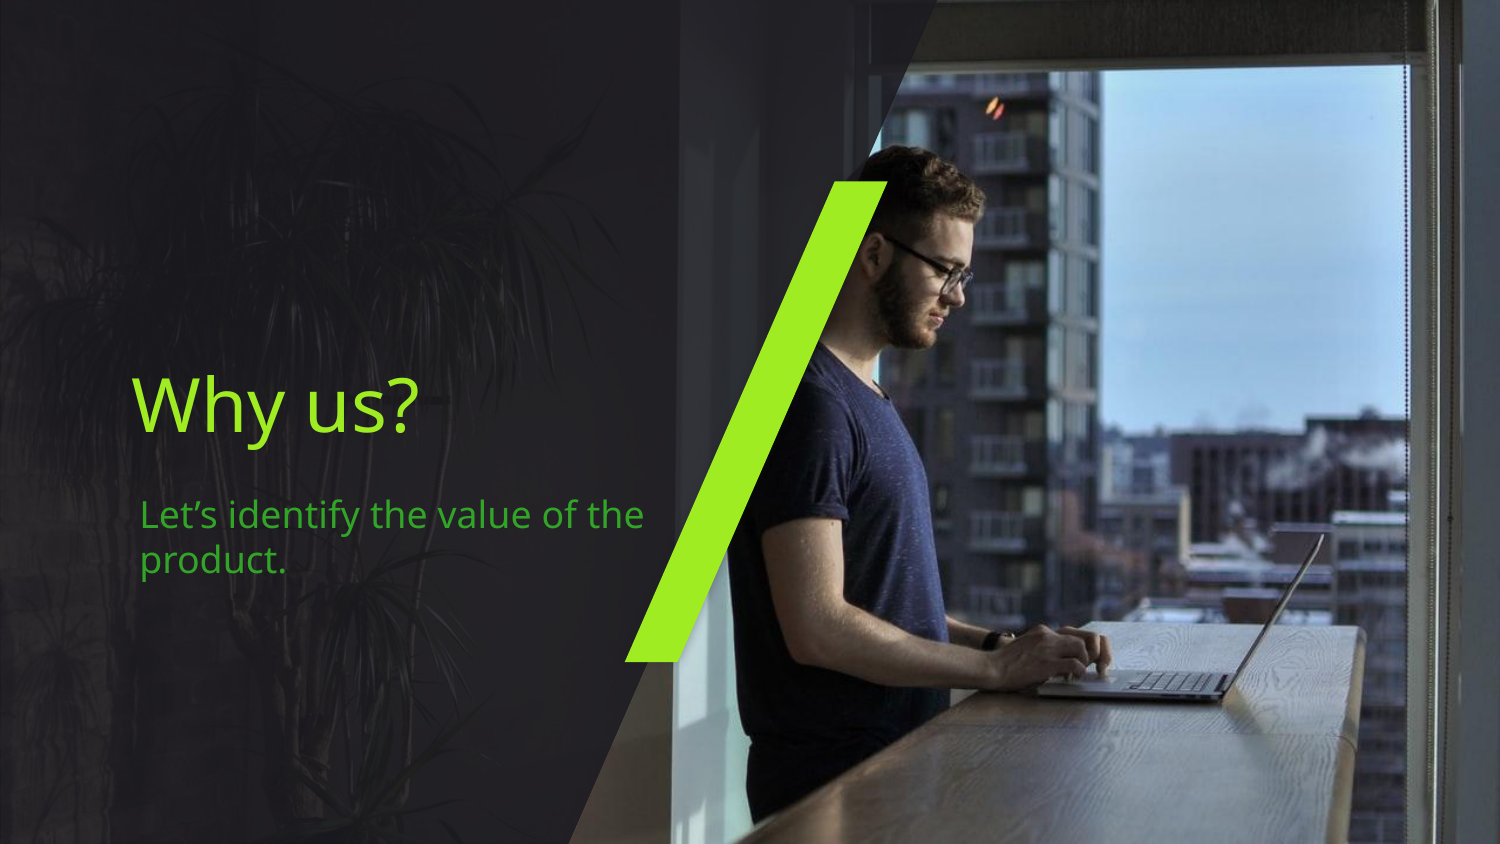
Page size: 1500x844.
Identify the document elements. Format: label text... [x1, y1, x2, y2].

subtitle Let’s identify the value of the product. [139, 490, 689, 539]
title Why us? [131, 325, 698, 491]
picture [569, 0, 1500, 844]
